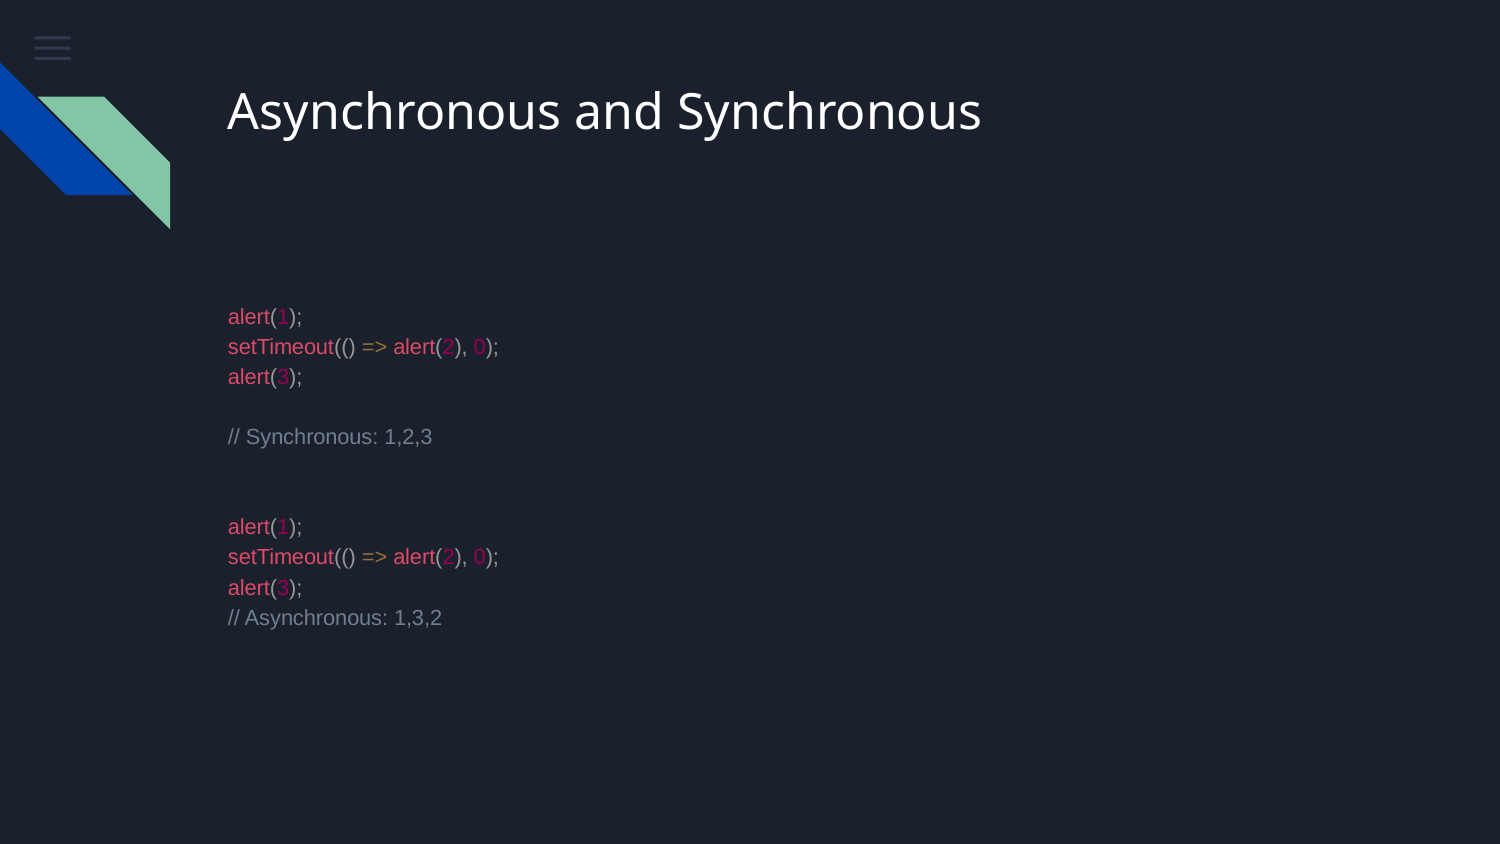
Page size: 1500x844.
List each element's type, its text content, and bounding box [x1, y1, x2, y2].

list alert(1); setTimeout(() => alert(2), 0); alert(3); // Synchronous: 1,2,3 alert(1); setTimeout(() => alert(2), 0); alert(3); // Asynchronous: 1,3,2 [212, 257, 1368, 735]
title Asynchronous and Synchronous [212, 64, 1368, 215]
